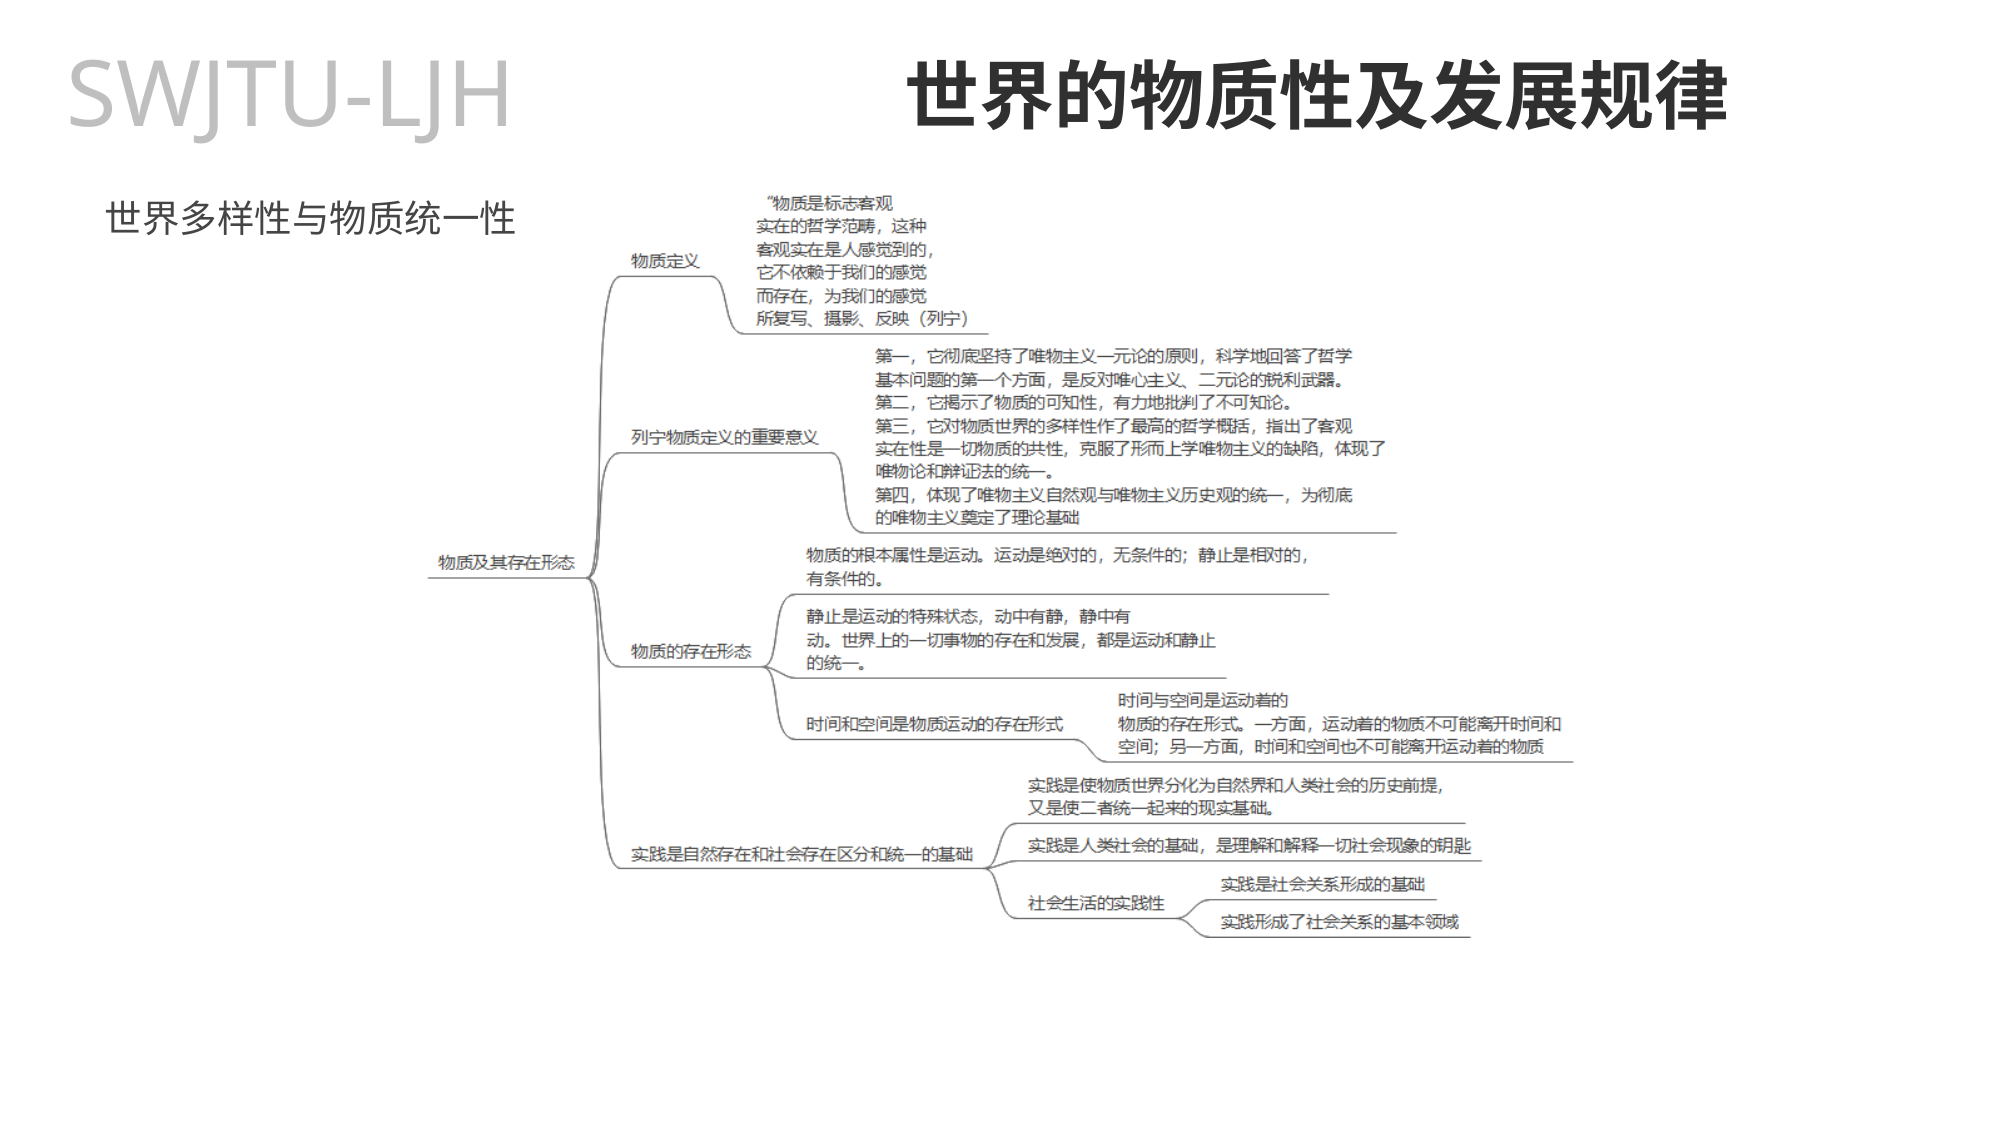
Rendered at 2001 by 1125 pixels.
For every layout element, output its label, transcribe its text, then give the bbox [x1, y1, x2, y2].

text_box 世界的物质性及发展规律 [889, 40, 1820, 146]
picture [426, 186, 1574, 938]
text_box 世界多样性与物质统一性 [90, 187, 423, 248]
